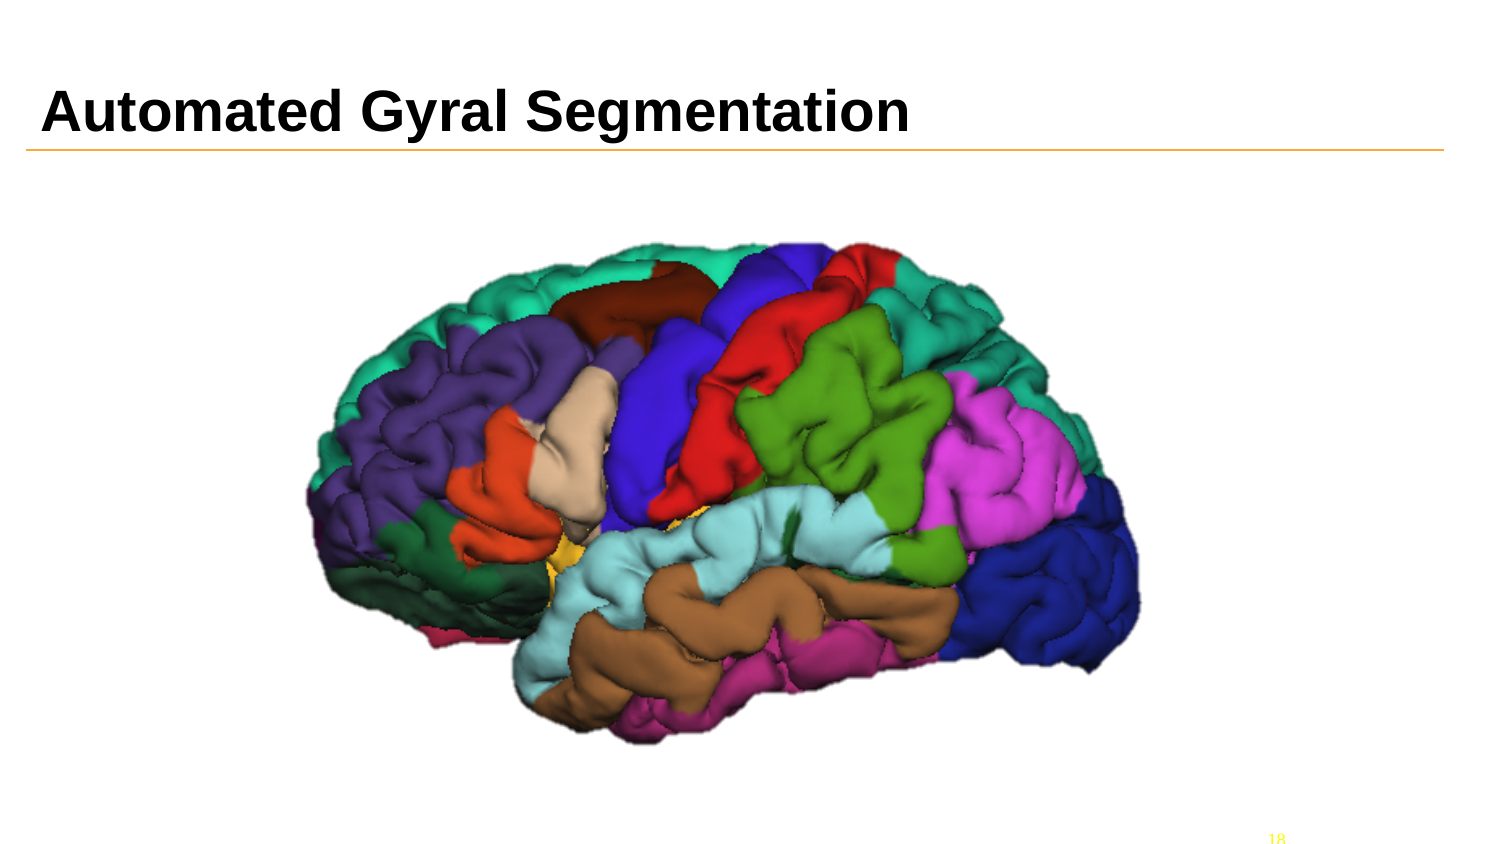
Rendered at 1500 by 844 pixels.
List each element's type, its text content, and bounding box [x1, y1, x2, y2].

picture [281, 182, 1189, 800]
text_box 18 [1260, 821, 1294, 844]
text_box Automated Gyral Segmentation [25, 65, 1424, 149]
